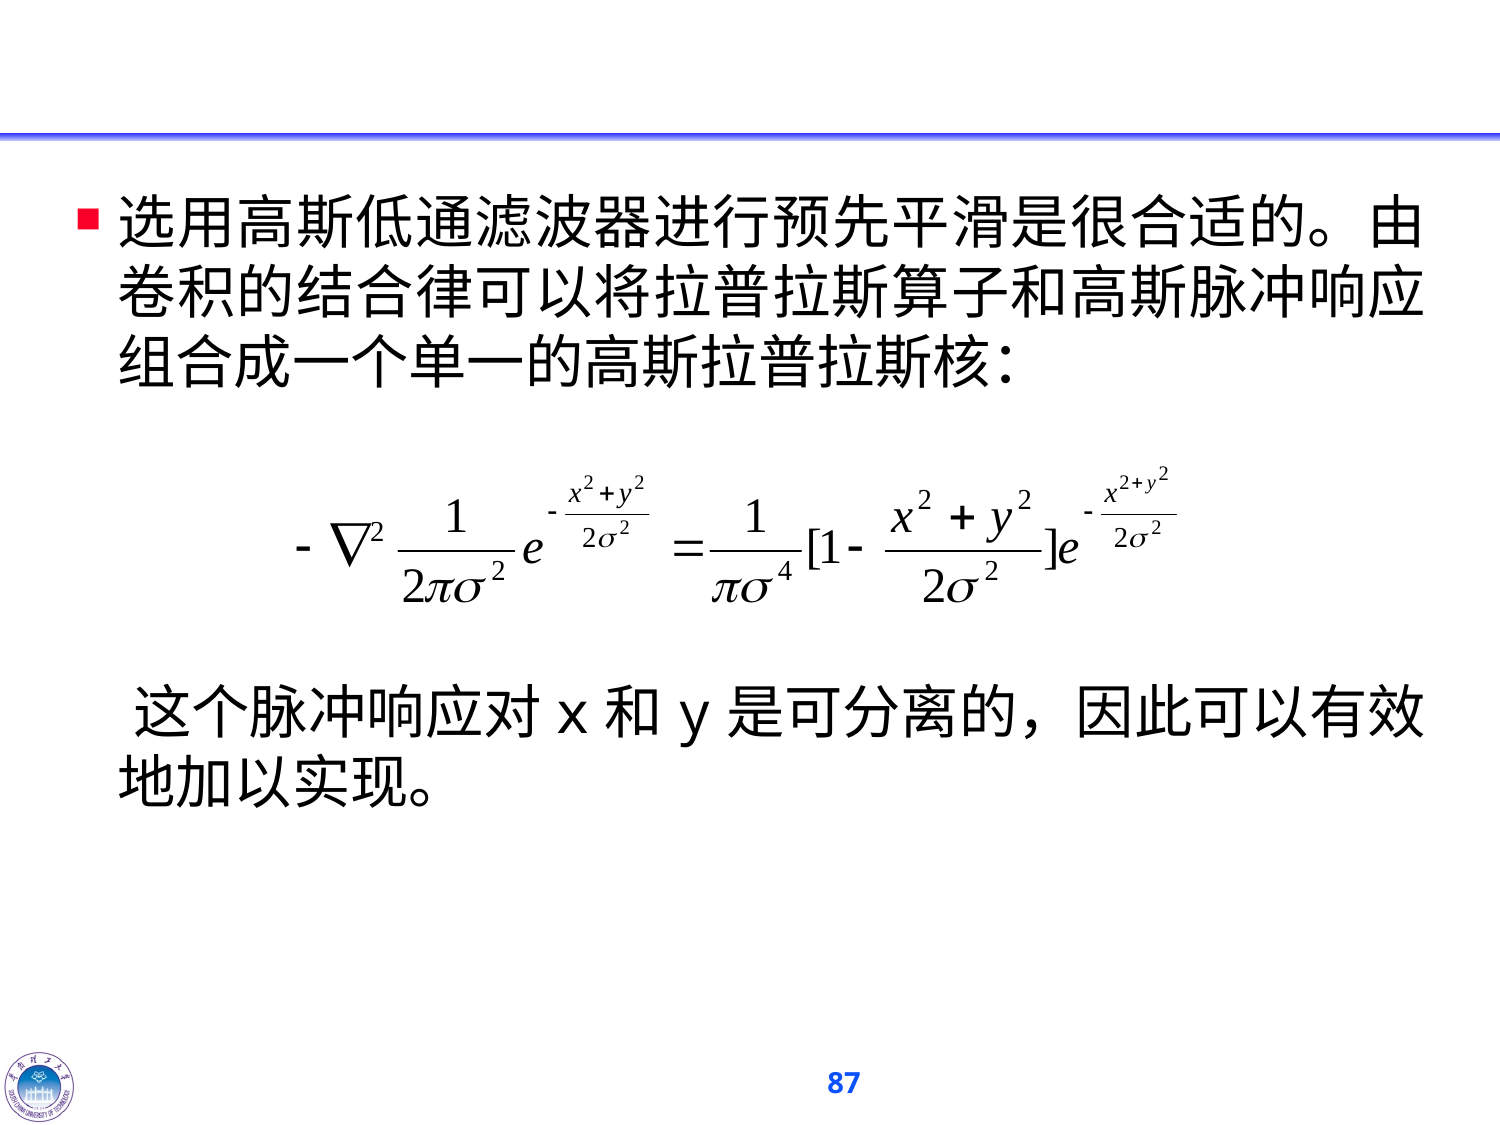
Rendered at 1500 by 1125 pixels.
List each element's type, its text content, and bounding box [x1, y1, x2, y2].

picture [3, 1051, 75, 1123]
list 选用高斯低通滤波器进行预先平滑是很合适的。由卷积的结合律可以将拉普拉斯算子和高斯脉冲响应组合成一个单一的高斯拉普拉斯核： 这个脉冲响应对x和y是可分离的，因此可以有效地加以实现。 [64, 177, 1442, 936]
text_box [287, 455, 1186, 613]
